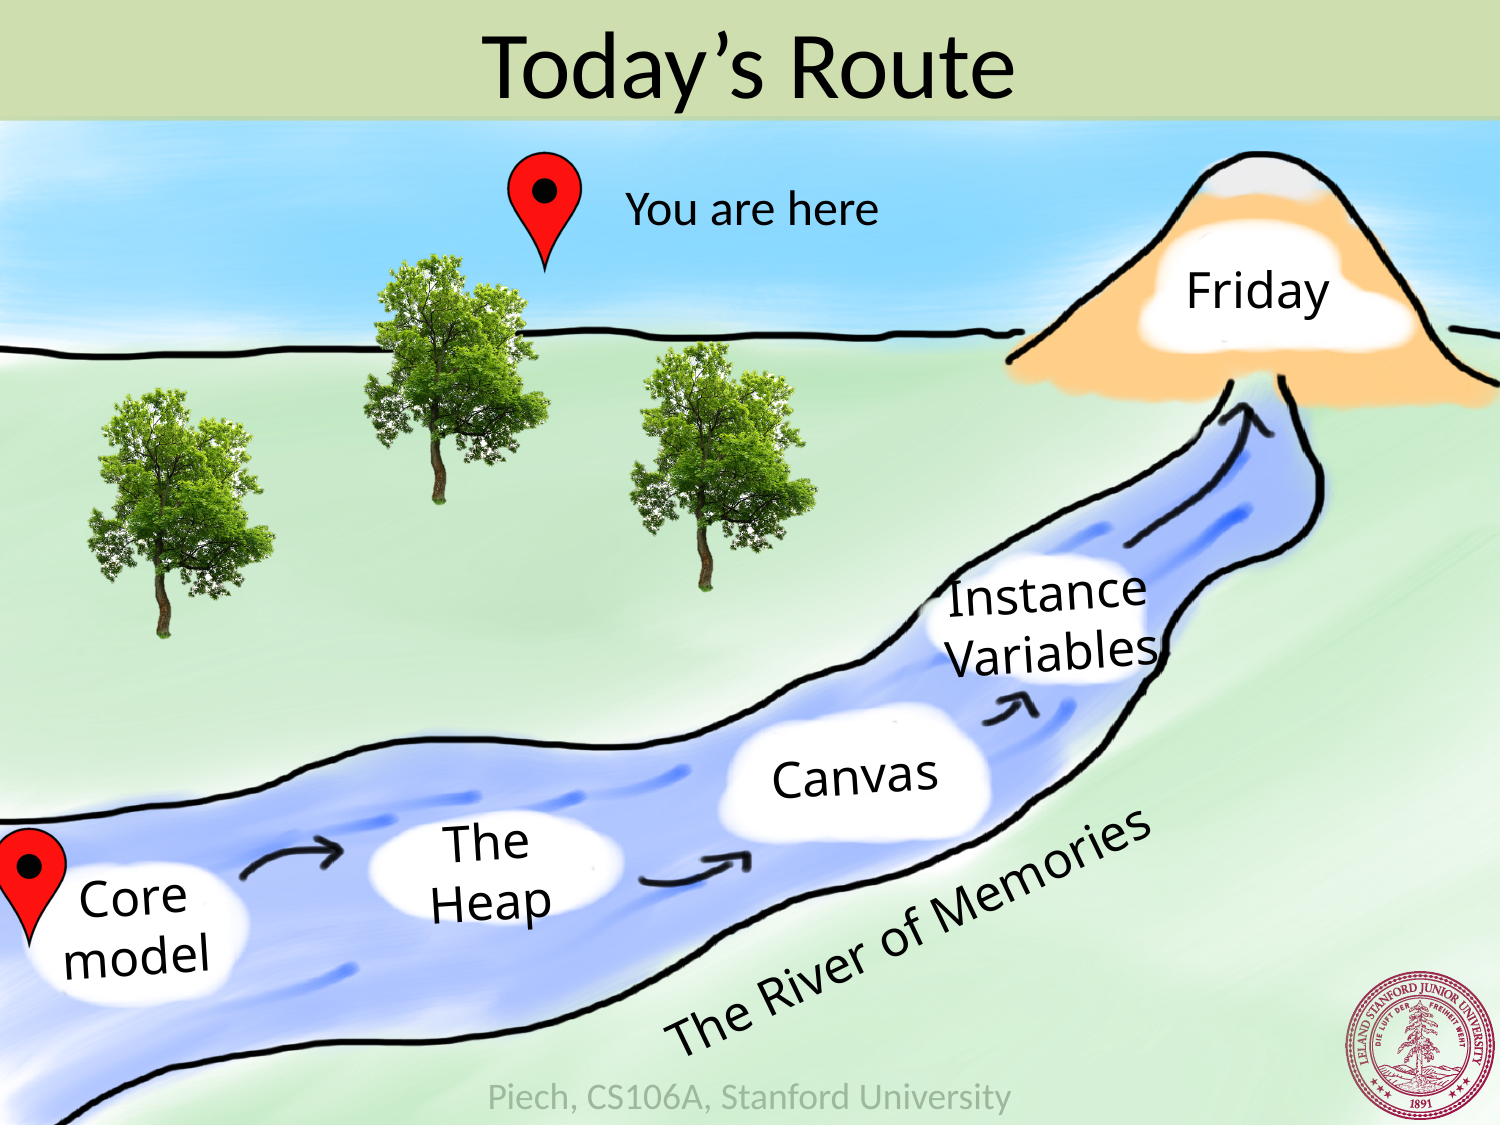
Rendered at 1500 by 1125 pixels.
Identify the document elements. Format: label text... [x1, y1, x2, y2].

text_box Today’s Route [0, 0, 1500, 77]
picture [0, 78, 1500, 1125]
